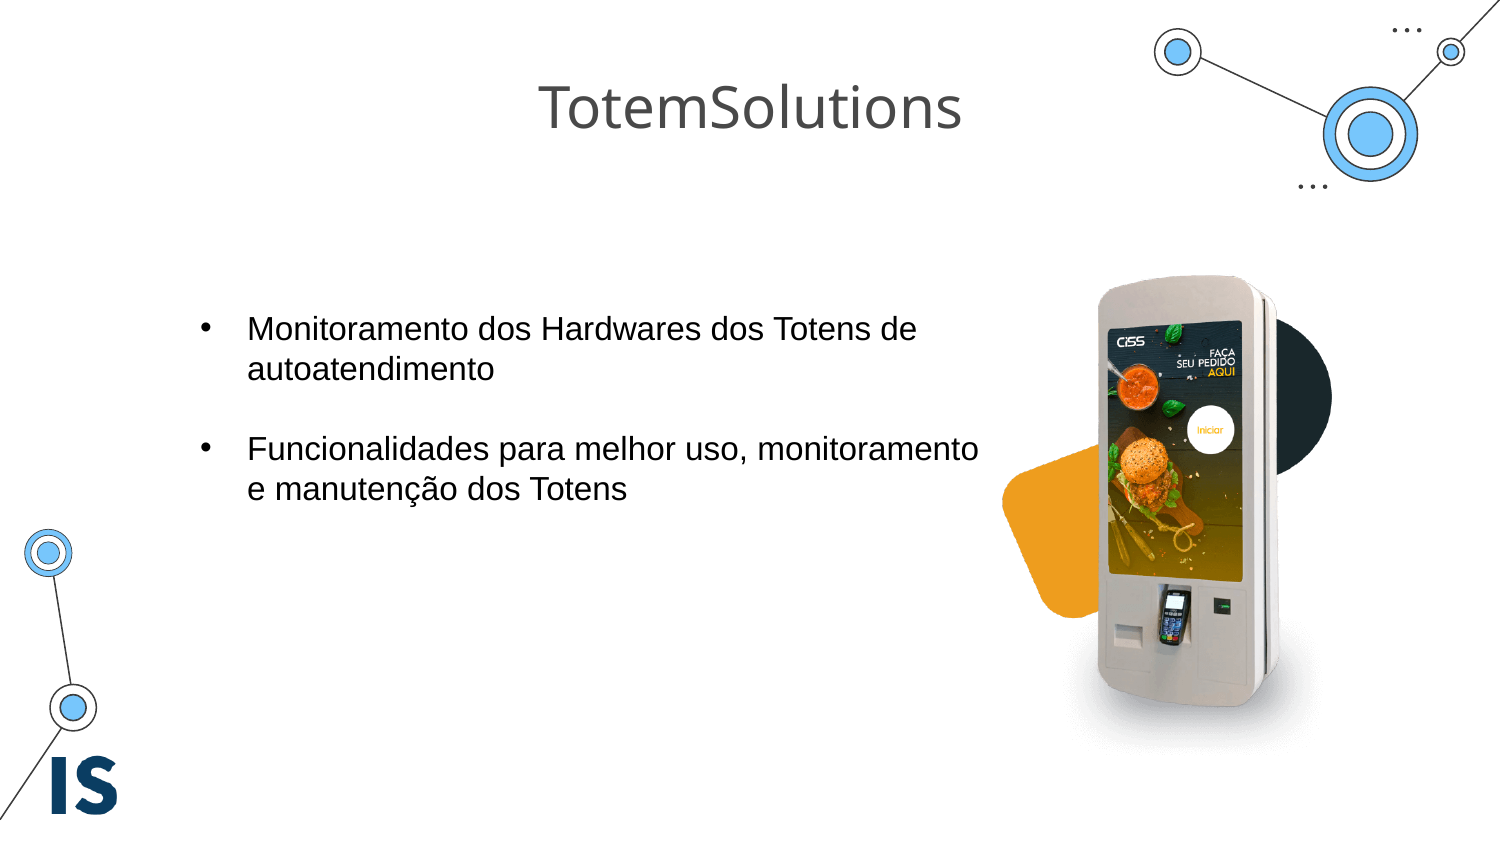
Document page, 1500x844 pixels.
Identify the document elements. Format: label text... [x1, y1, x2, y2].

title TotemSolutions [415, 55, 1086, 150]
text_box Monitoramento dos Hardwares dos Totens de autoatendimento Funcionalidades para melhor uso, monitoramento e manutenção dos Totens [185, 299, 990, 515]
picture [995, 272, 1355, 756]
picture [50, 754, 118, 815]
